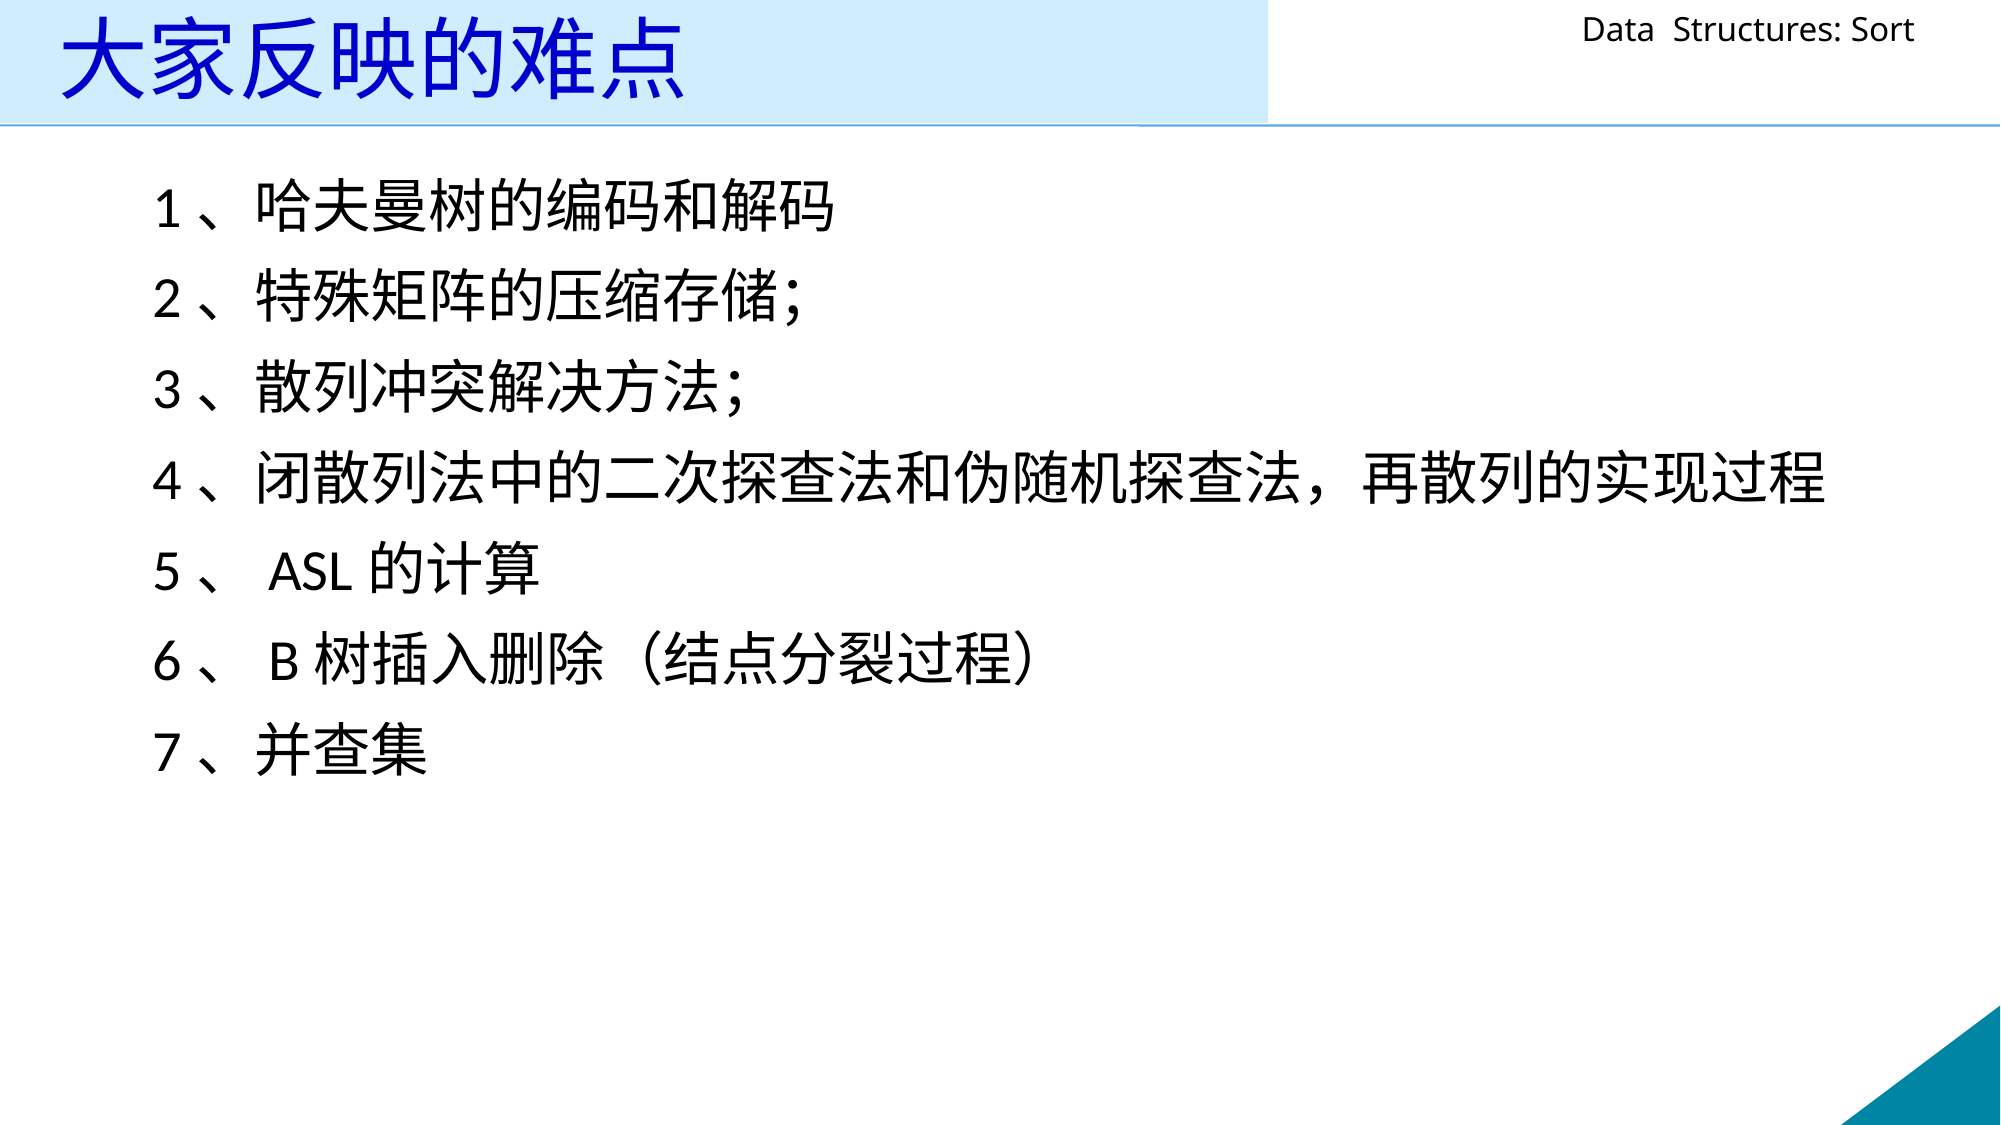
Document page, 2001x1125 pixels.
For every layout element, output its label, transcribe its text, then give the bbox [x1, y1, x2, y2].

list 1、哈夫曼树的编码和解码 2、特殊矩阵的压缩存储； 3、散列冲突解决方法； 4、闭散列法中的二次探查法和伪随机探查法，再散列的实现过程 5、ASL的计算 6、B树插入删除（结点分裂过程） 7、并查集 [137, 161, 1934, 1014]
title 大家反映的难点 [43, 7, 1769, 121]
